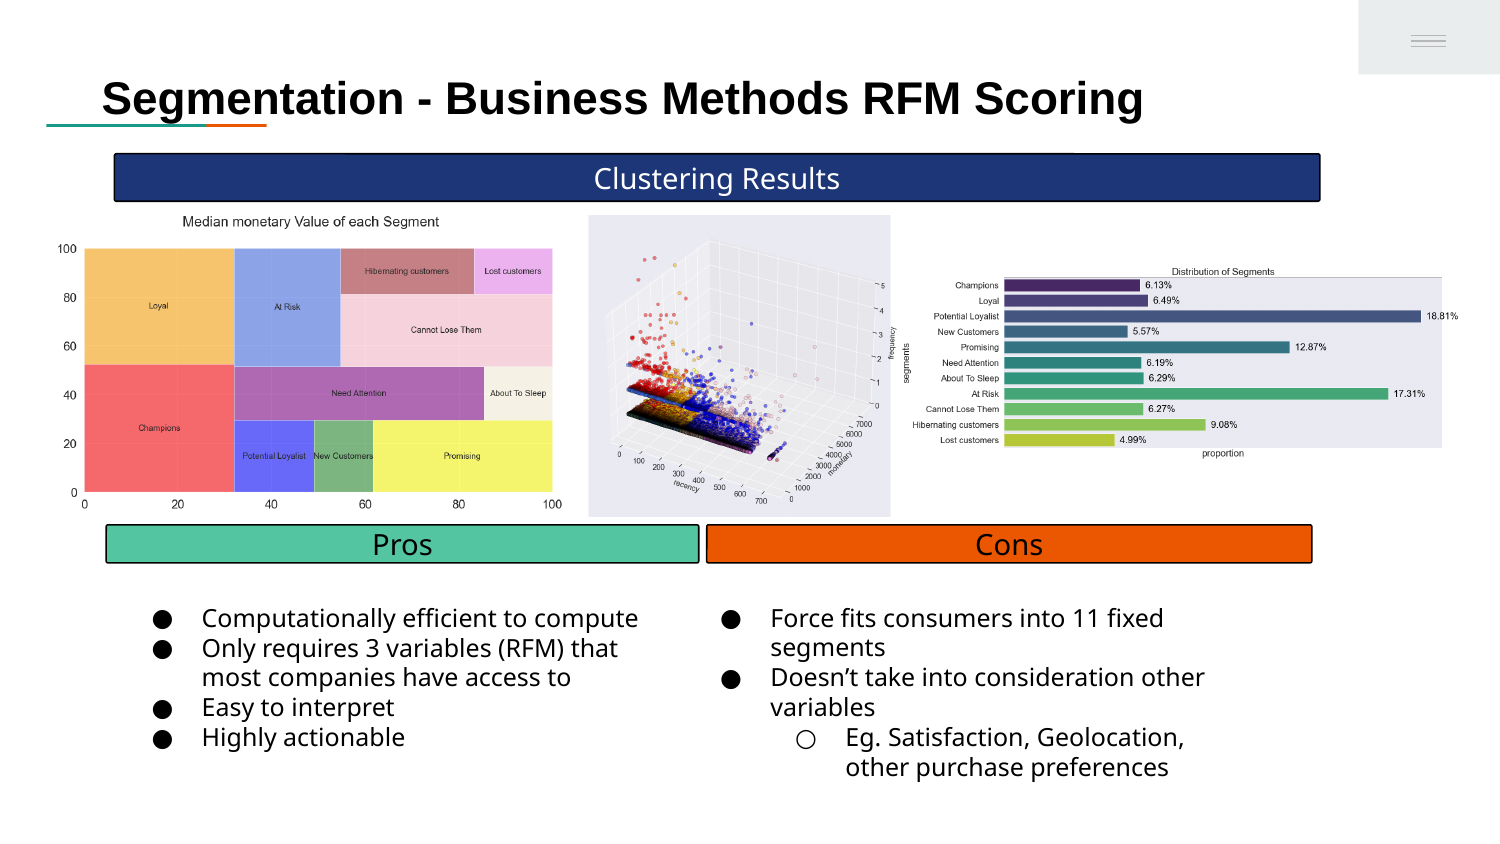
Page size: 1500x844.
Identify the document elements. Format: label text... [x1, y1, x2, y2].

text_box Cons [706, 524, 1312, 563]
text_box Pros [106, 524, 699, 563]
picture [52, 212, 566, 514]
text_box Force fits consumers into 11 fixed segments Doesn’t take into consideration other variables Eg. Satisfaction, Geolocation, other purchase preferences [680, 587, 1268, 797]
picture [585, 212, 1461, 520]
text_box Computationally efficient to compute Only requires 3 variables (RFM) that most companies have access to Easy to interpret Highly actionable [111, 587, 680, 767]
text_box Segmentation - Business Methods RFM Scoring [86, 45, 1414, 139]
text_box Clustering Results [114, 153, 1320, 202]
